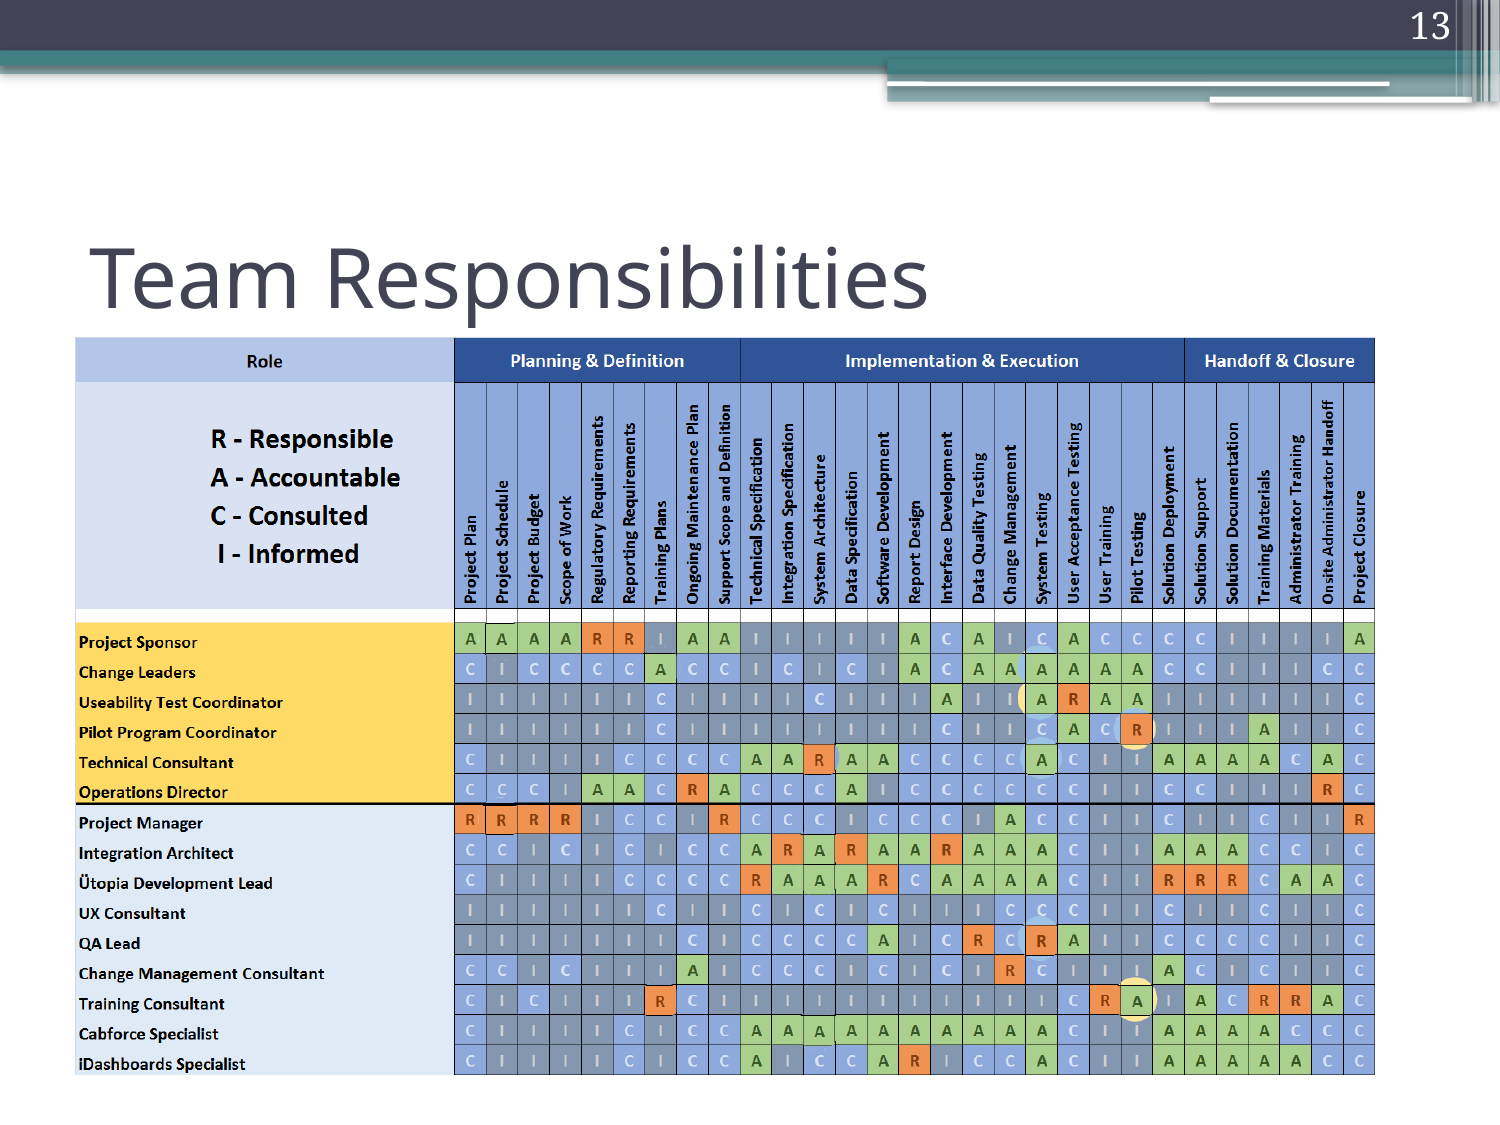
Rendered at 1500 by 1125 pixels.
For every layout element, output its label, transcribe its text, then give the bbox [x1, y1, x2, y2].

title Team Responsibilities [75, 187, 1425, 363]
slide_number 13 [1341, 0, 1466, 61]
picture [74, 337, 1376, 1076]
